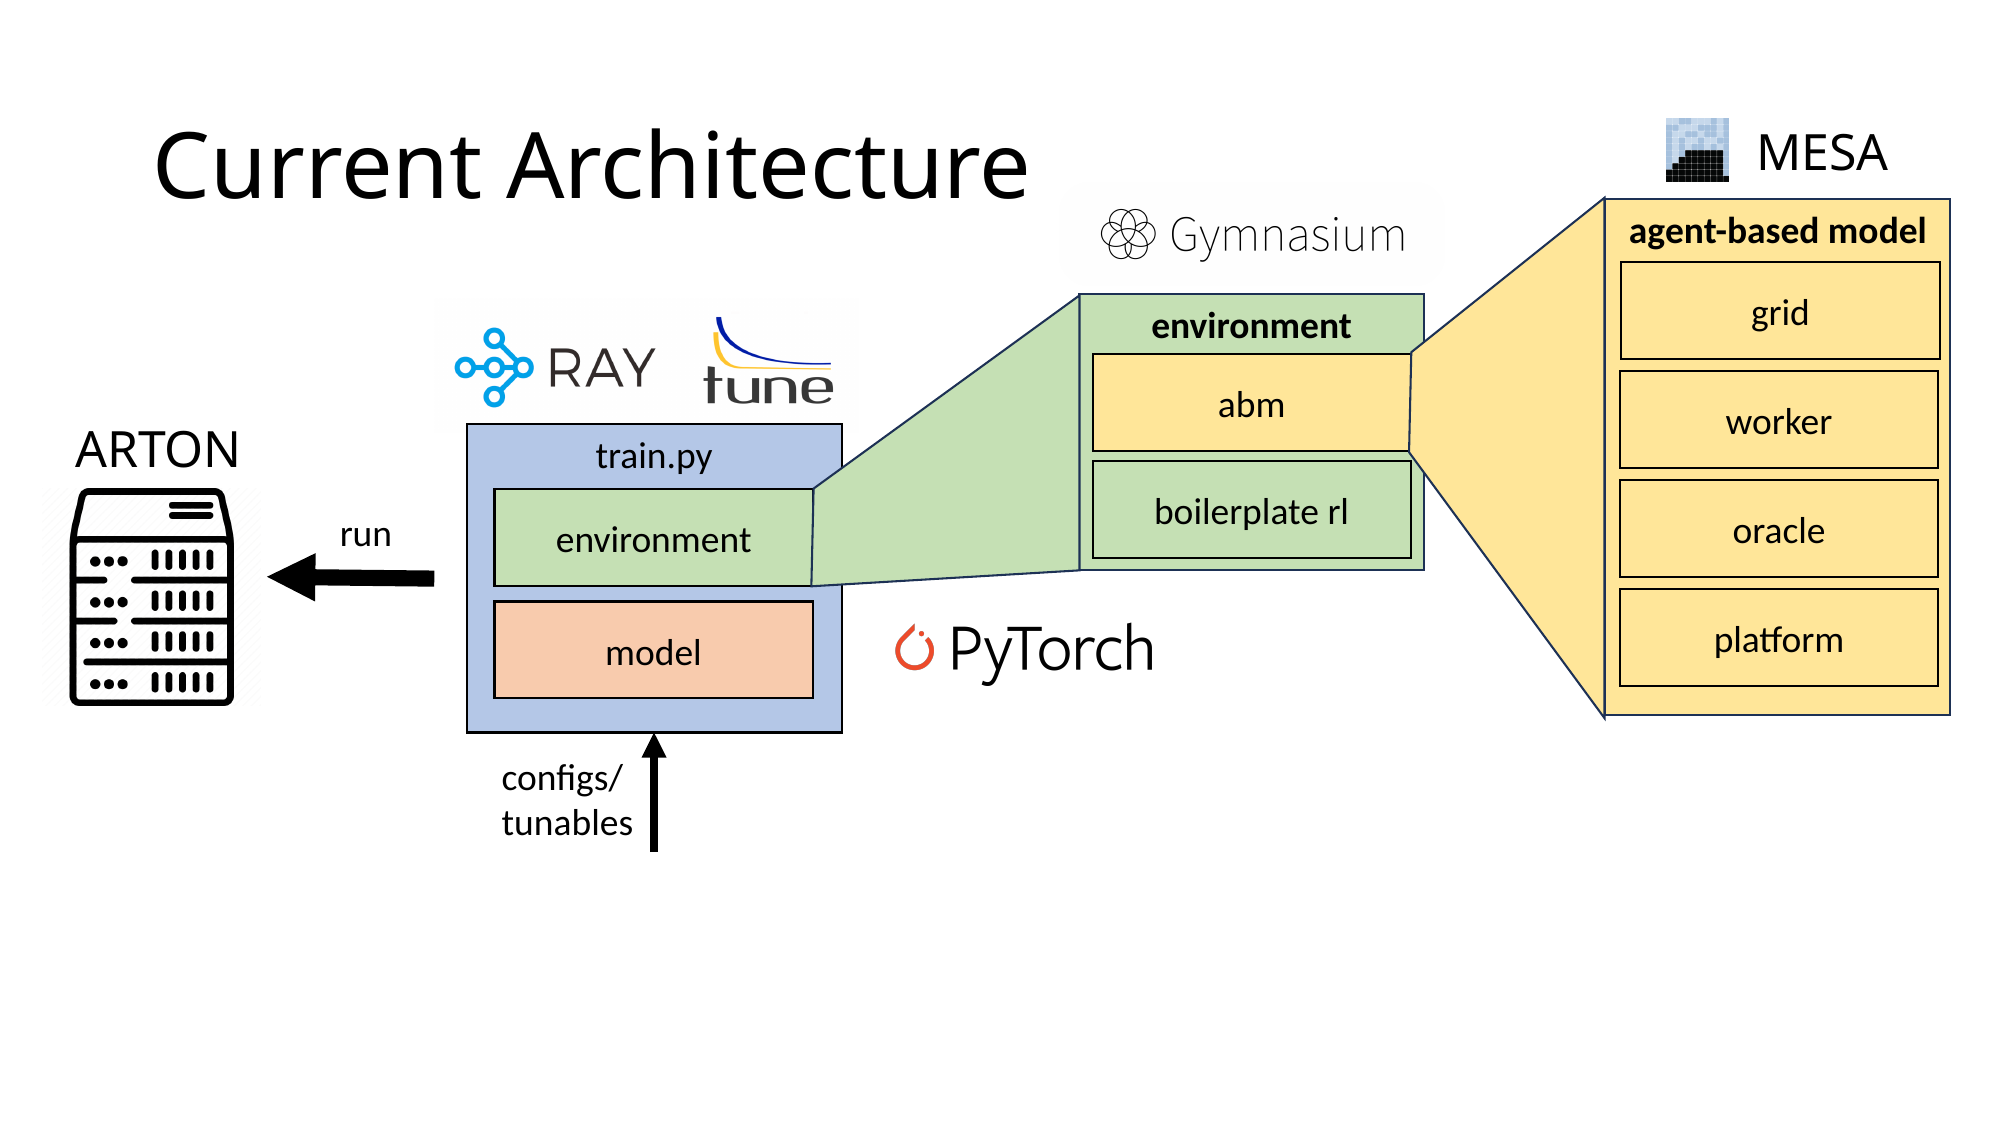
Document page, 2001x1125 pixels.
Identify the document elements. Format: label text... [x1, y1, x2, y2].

text_box grid [1620, 261, 1941, 360]
picture [1059, 182, 1445, 286]
text_box worker [1619, 370, 1939, 469]
text_box ARTON [60, 409, 266, 485]
picture [895, 622, 1152, 686]
text_box agent-based model [1606, 198, 1951, 716]
text_box environment [493, 488, 812, 587]
picture [434, 298, 859, 433]
text_box [810, 293, 1081, 588]
text_box oracle [1619, 479, 1939, 578]
text_box platform [1619, 588, 1939, 687]
title Current Architecture [137, 59, 1863, 278]
text_box MESA [1741, 112, 1910, 188]
text_box run [325, 501, 408, 562]
picture [42, 488, 261, 706]
text_box [1408, 195, 1606, 722]
text_box configs/ tunables [486, 745, 649, 851]
text_box environment [1081, 293, 1425, 571]
text_box boilerplate rl [1092, 460, 1412, 559]
text_box train.py [466, 433, 843, 734]
picture [1666, 118, 1729, 182]
text_box model [493, 600, 814, 699]
text_box abm [1092, 353, 1410, 452]
